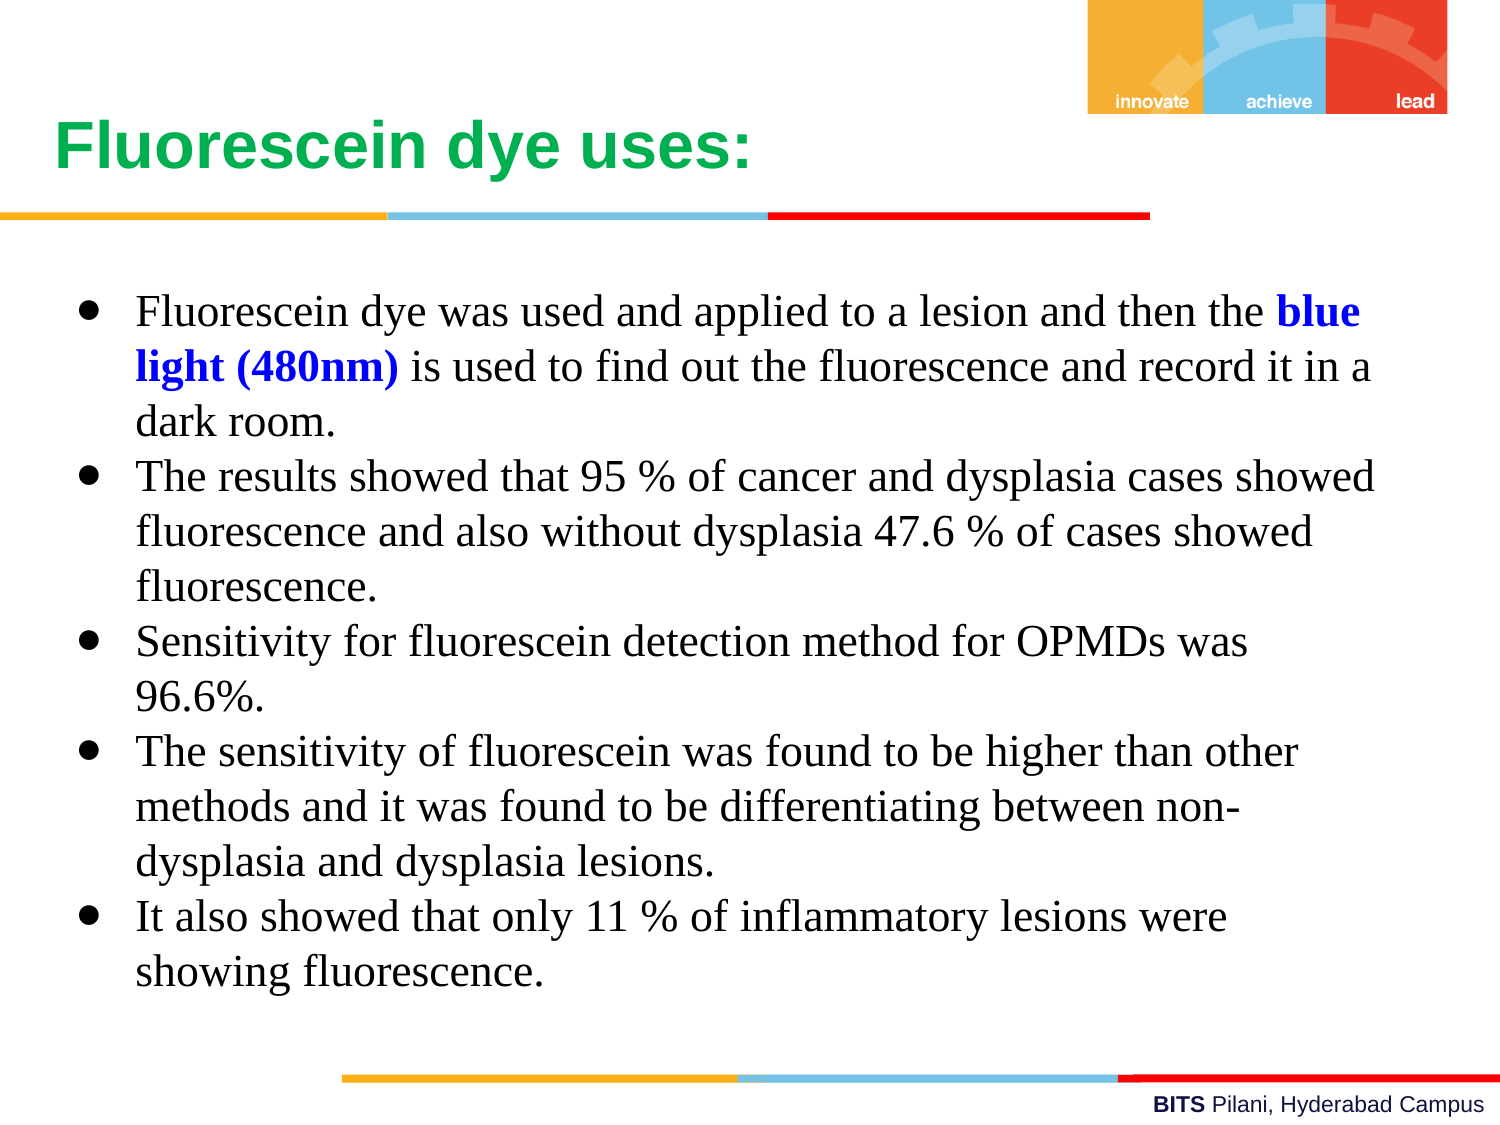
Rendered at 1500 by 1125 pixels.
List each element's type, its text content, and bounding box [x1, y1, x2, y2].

text_box Fluorescein dye uses: [39, 86, 1070, 197]
picture [1087, 0, 1448, 114]
list Fluorescein dye was used and applied to a lesion and then the blue light (480nm) is used to find out the fluorescence and record it in a dark room. The results showed that 95 % of cancer and dysplasia cases showed fluorescence and also without dysplasia 47.6 % of cases showed fluorescence. Sensitivity for fluorescein detection method for OPMDs was 96.6%. The sensitivity of fluorescein was found to be higher than other methods and it was found to be differentiating between non-dysplasia and dysplasia lesions. It also showed that only 11 % of inflammatory lesions were showing fluorescence. [45, 208, 1396, 951]
